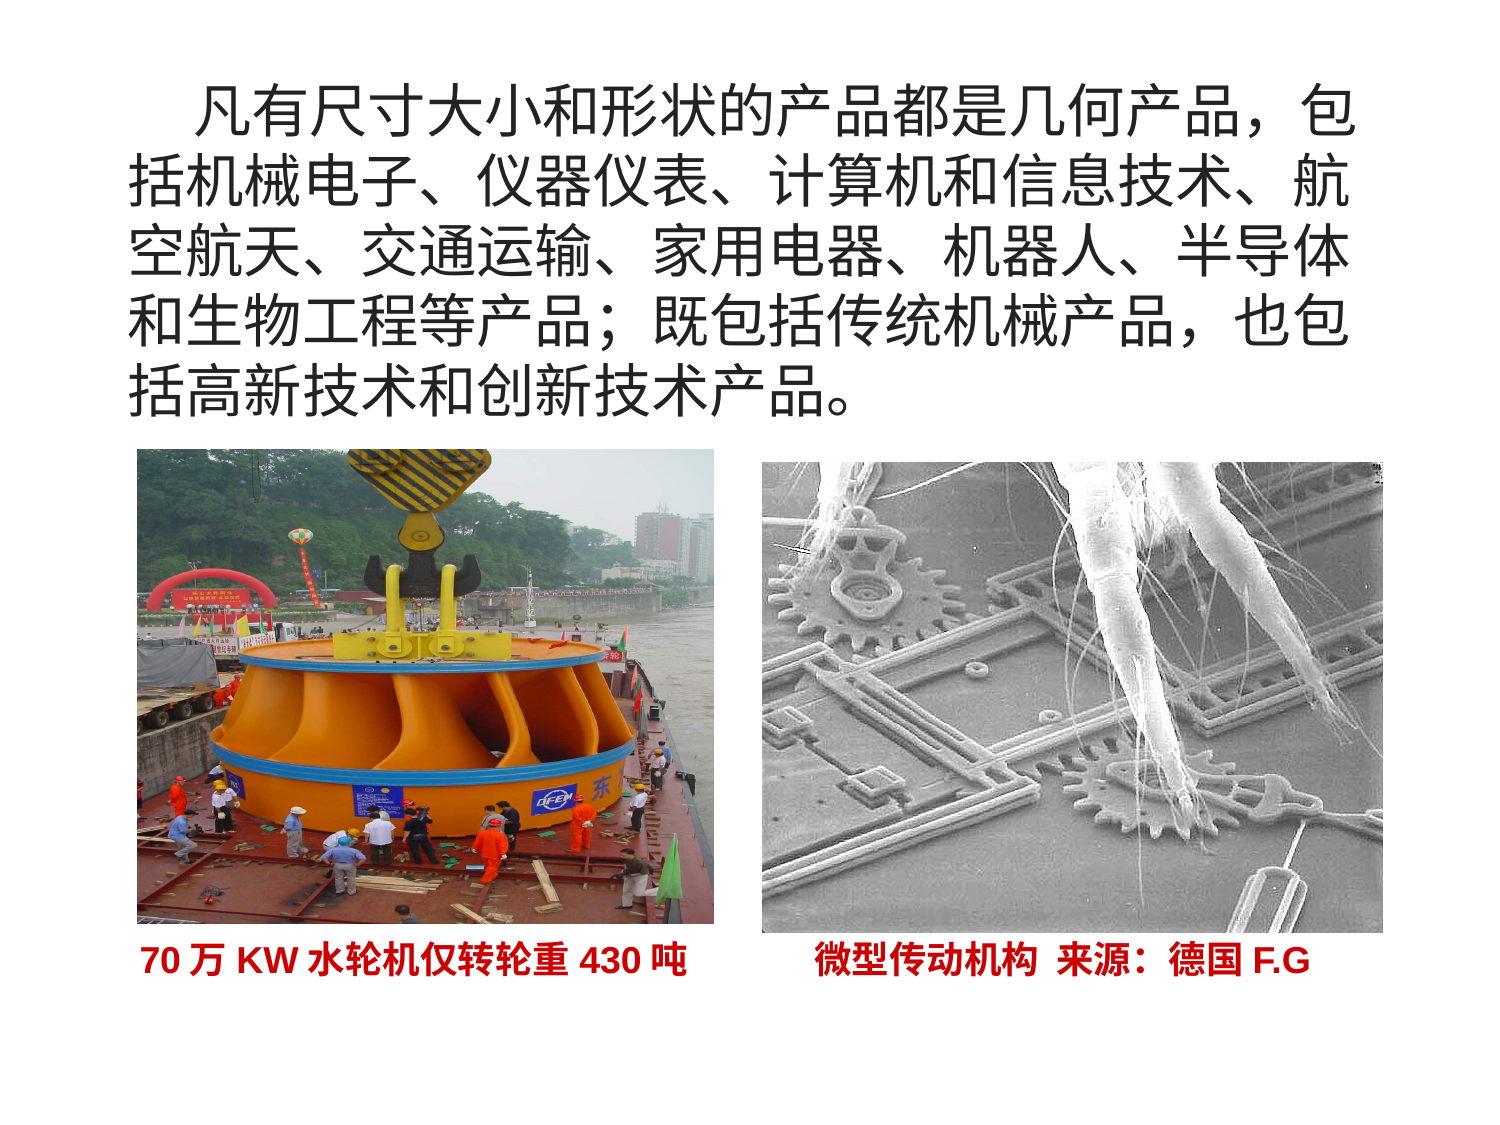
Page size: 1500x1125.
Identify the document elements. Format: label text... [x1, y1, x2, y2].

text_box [124, 449, 1383, 988]
text_box 凡有尺寸大小和形状的产品都是几何产品，包括机械电子、仪器仪表、计算机和信息技术、航空航天、交通运输、家用电器、机器人、半导体和生物工程等产品；既包括传统机械产品，也包括高新技术和创新技术产品。 [112, 66, 1375, 431]
